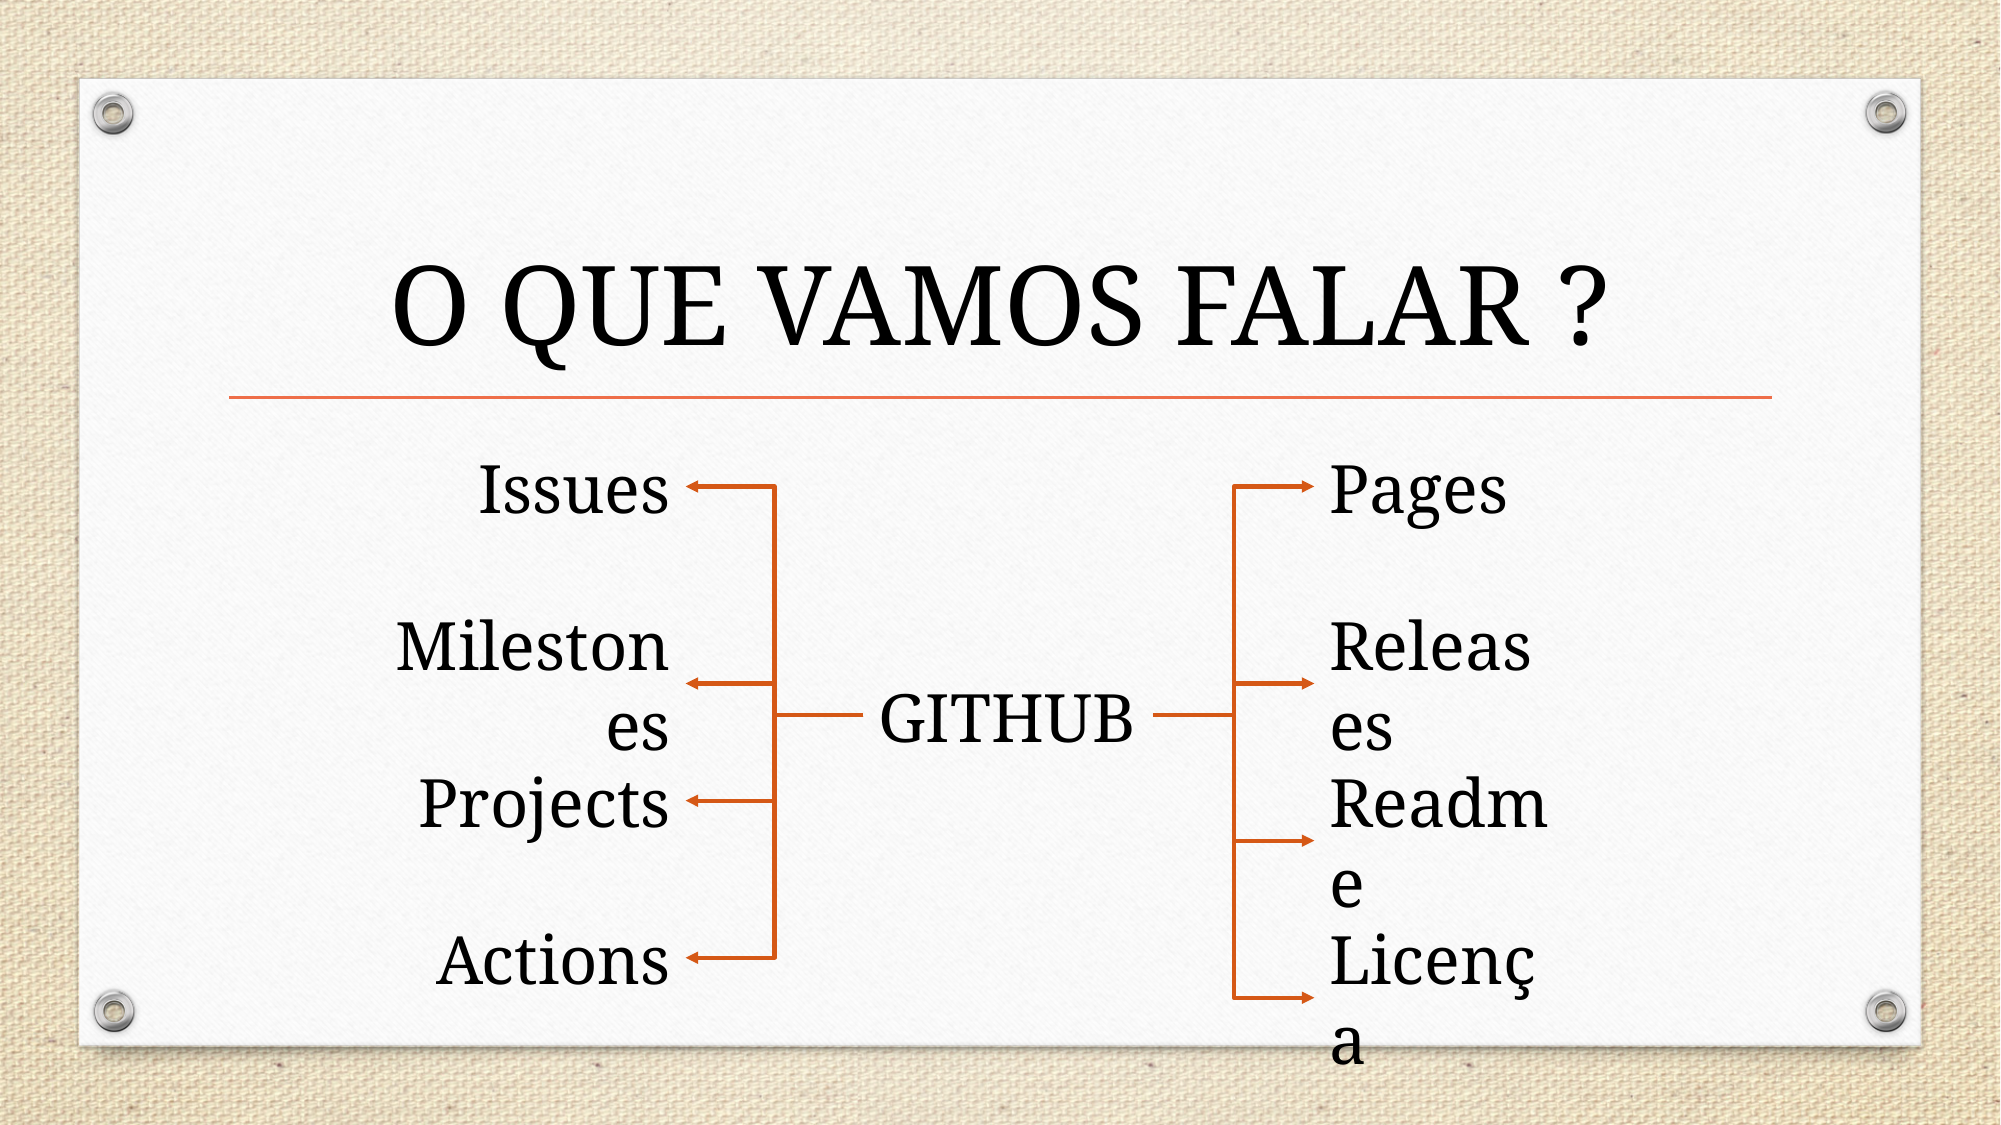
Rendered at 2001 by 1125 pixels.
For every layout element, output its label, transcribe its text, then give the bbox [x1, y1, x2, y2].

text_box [1153, 717, 1315, 802]
text_box Issues [365, 439, 686, 534]
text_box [685, 643, 864, 717]
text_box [1153, 802, 1315, 959]
text_box Actions [365, 910, 686, 1006]
text_box Releases [1315, 596, 1572, 753]
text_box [1153, 486, 1315, 643]
text_box Licença [1314, 910, 1572, 1086]
text_box Readme [1315, 753, 1572, 910]
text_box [685, 717, 864, 802]
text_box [685, 802, 864, 959]
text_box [685, 486, 864, 643]
picture [0, 0, 2001, 1125]
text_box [1153, 643, 1315, 717]
text_box Pages [1314, 439, 1572, 534]
text_box Milestones [365, 596, 685, 753]
title O QUE VAMOS FALAR ? [212, 161, 1788, 375]
text_box Projects [365, 753, 685, 848]
text_box GITHUB [864, 667, 1153, 763]
